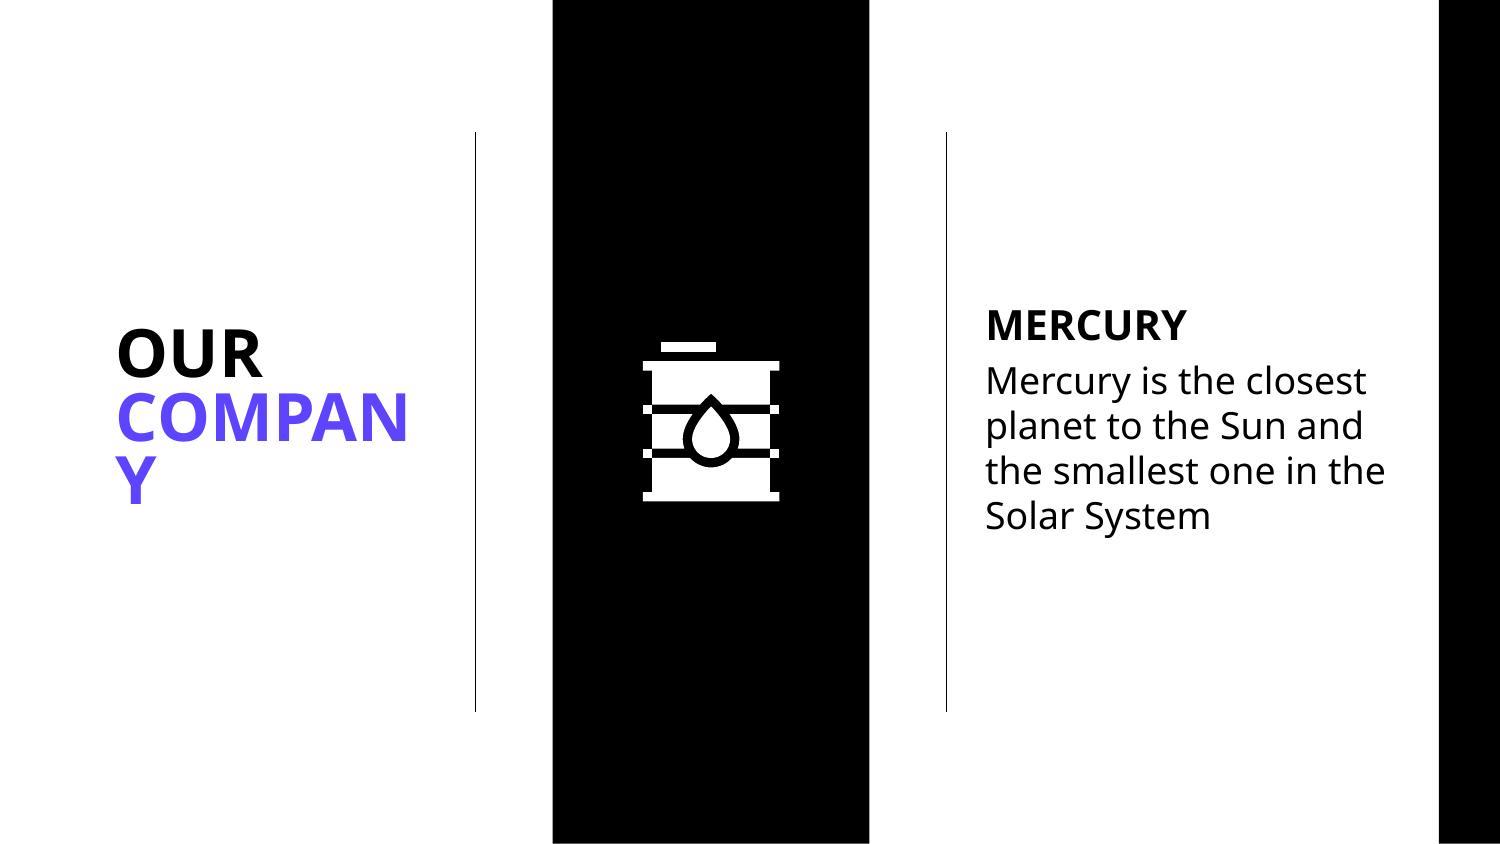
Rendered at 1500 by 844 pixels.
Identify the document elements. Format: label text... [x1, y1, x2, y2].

text_box [552, 0, 870, 844]
subtitle MERCURY [970, 284, 1403, 342]
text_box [642, 341, 780, 502]
subtitle Mercury is the closest planet to the Sun and the smallest one in the Solar System [970, 342, 1403, 560]
title OUR COMPANY [100, 349, 457, 495]
